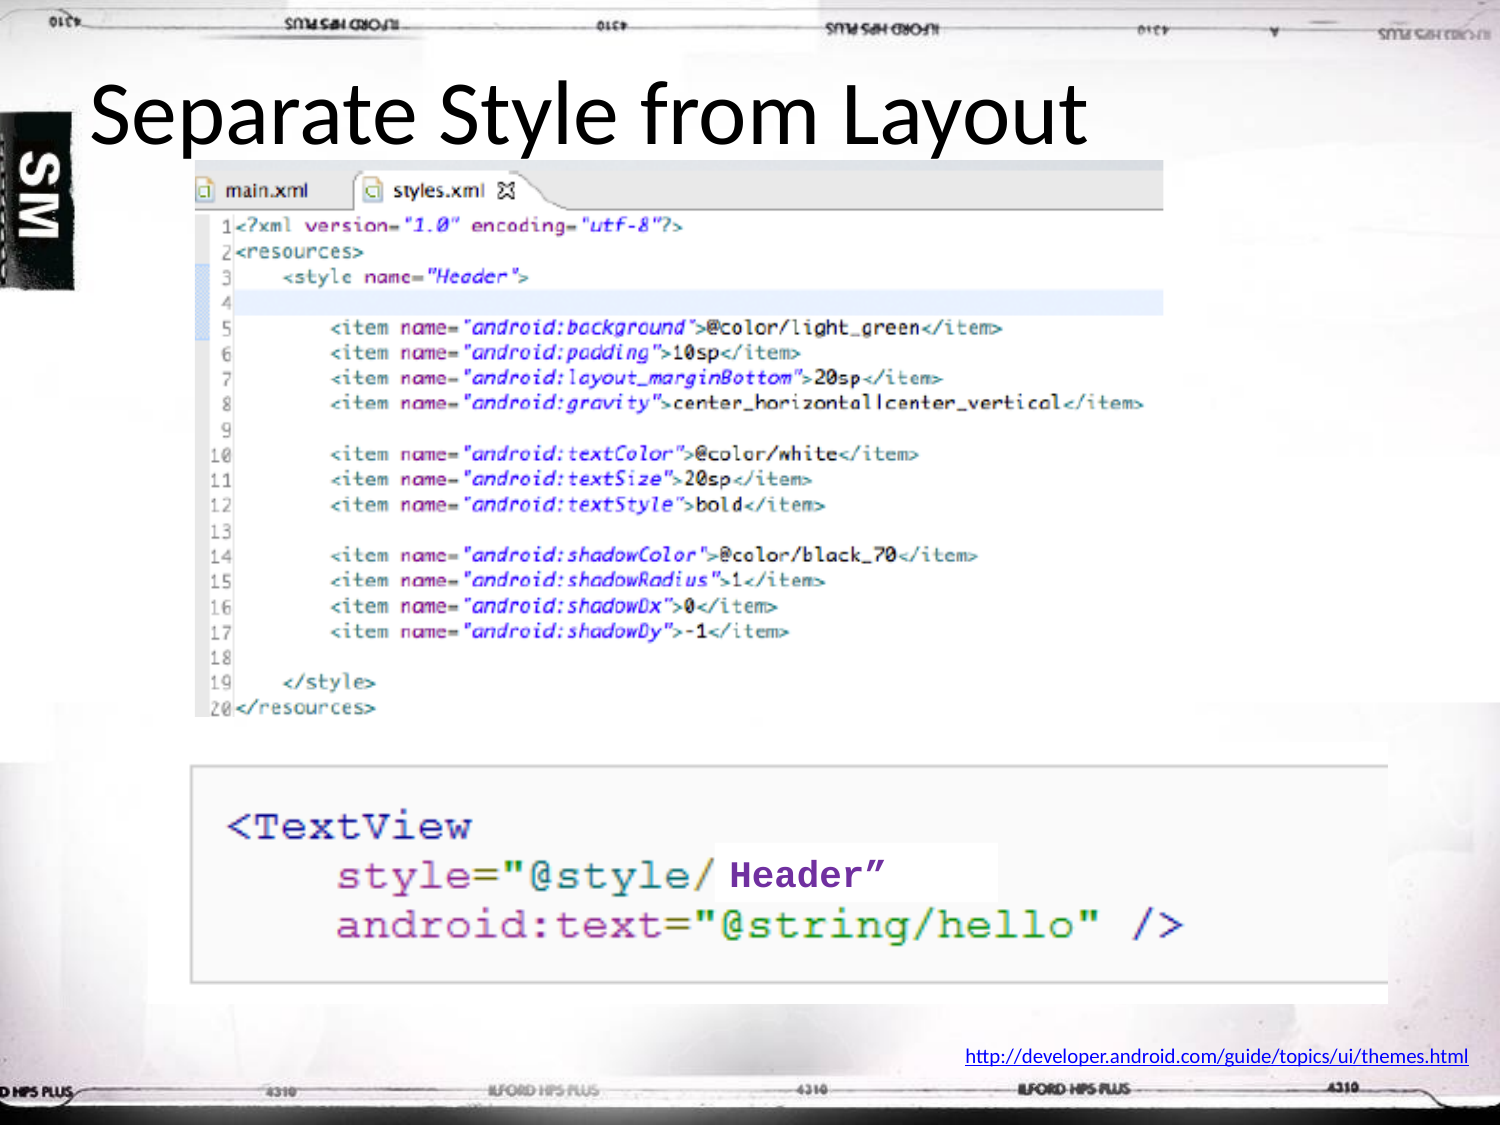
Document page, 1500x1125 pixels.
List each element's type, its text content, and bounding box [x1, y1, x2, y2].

text_box Separate Style from Layout [74, 45, 1425, 233]
picture [0, 0, 1500, 1125]
text_box http://developer.android.com/guide/topics/ui/themes.html [950, 1035, 1492, 1075]
